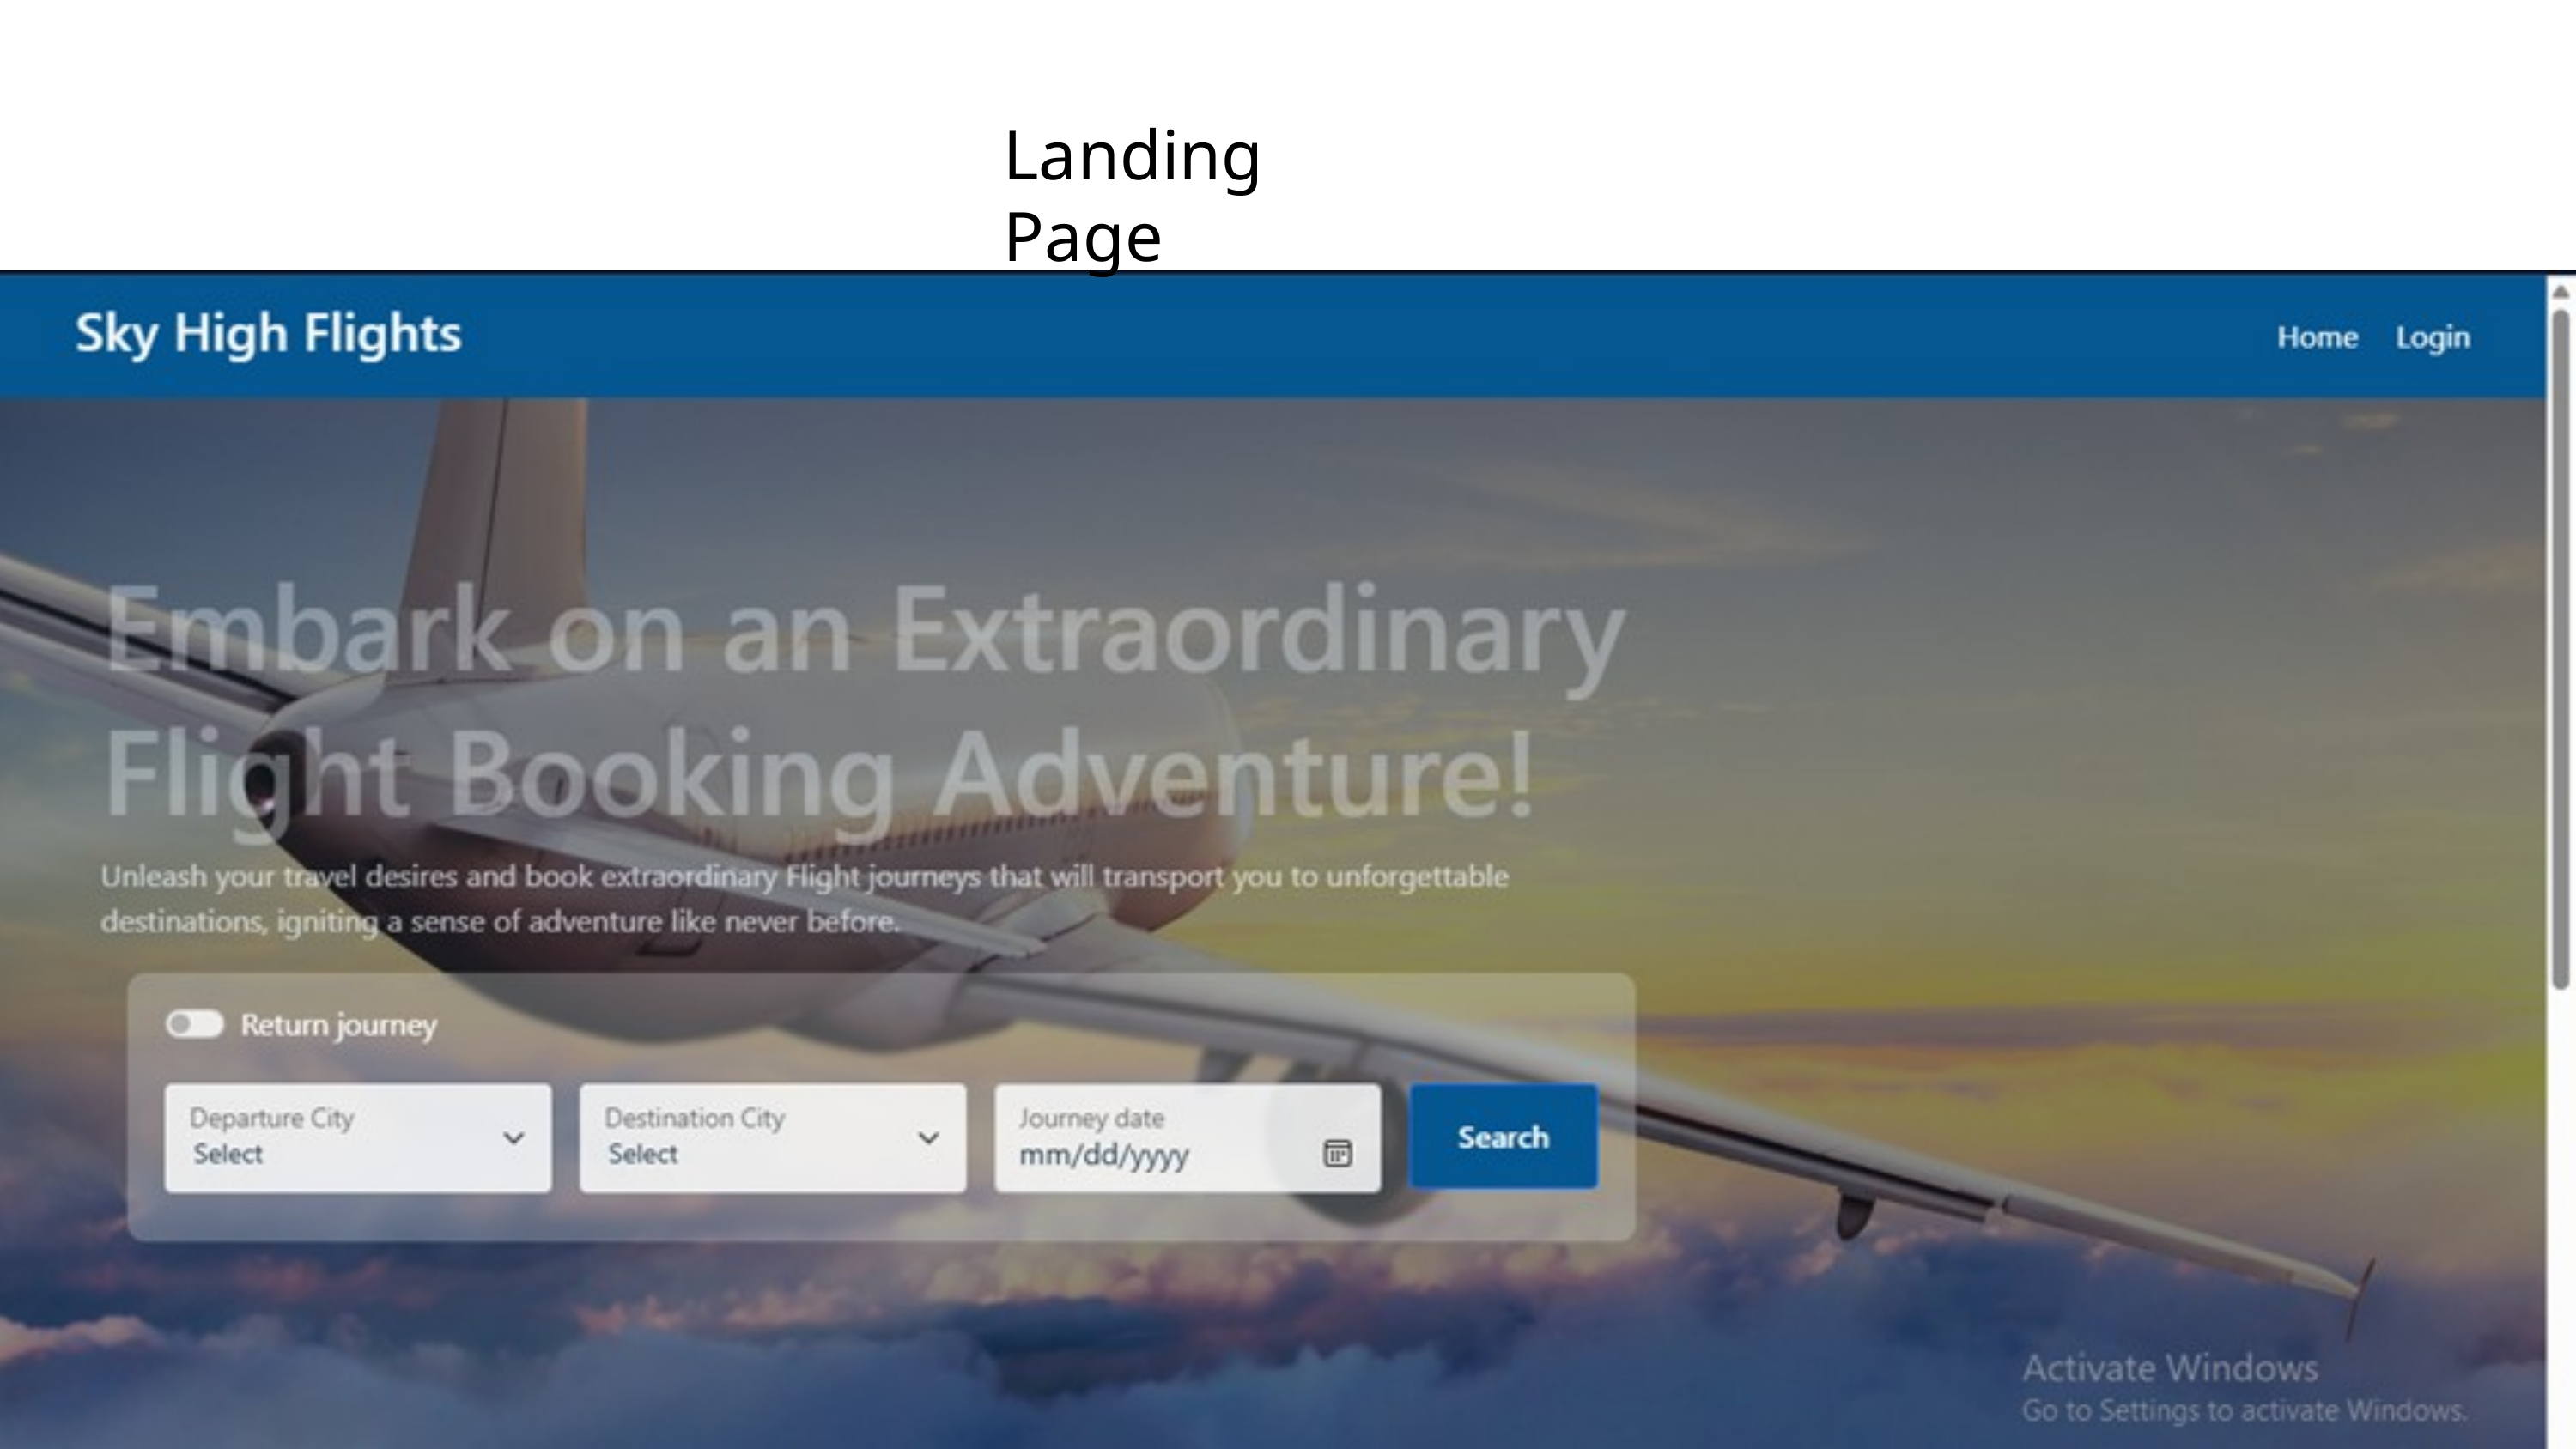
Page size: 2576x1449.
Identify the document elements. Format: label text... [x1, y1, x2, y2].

title Landing Page [1001, 110, 1428, 268]
picture [0, 270, 2576, 1449]
